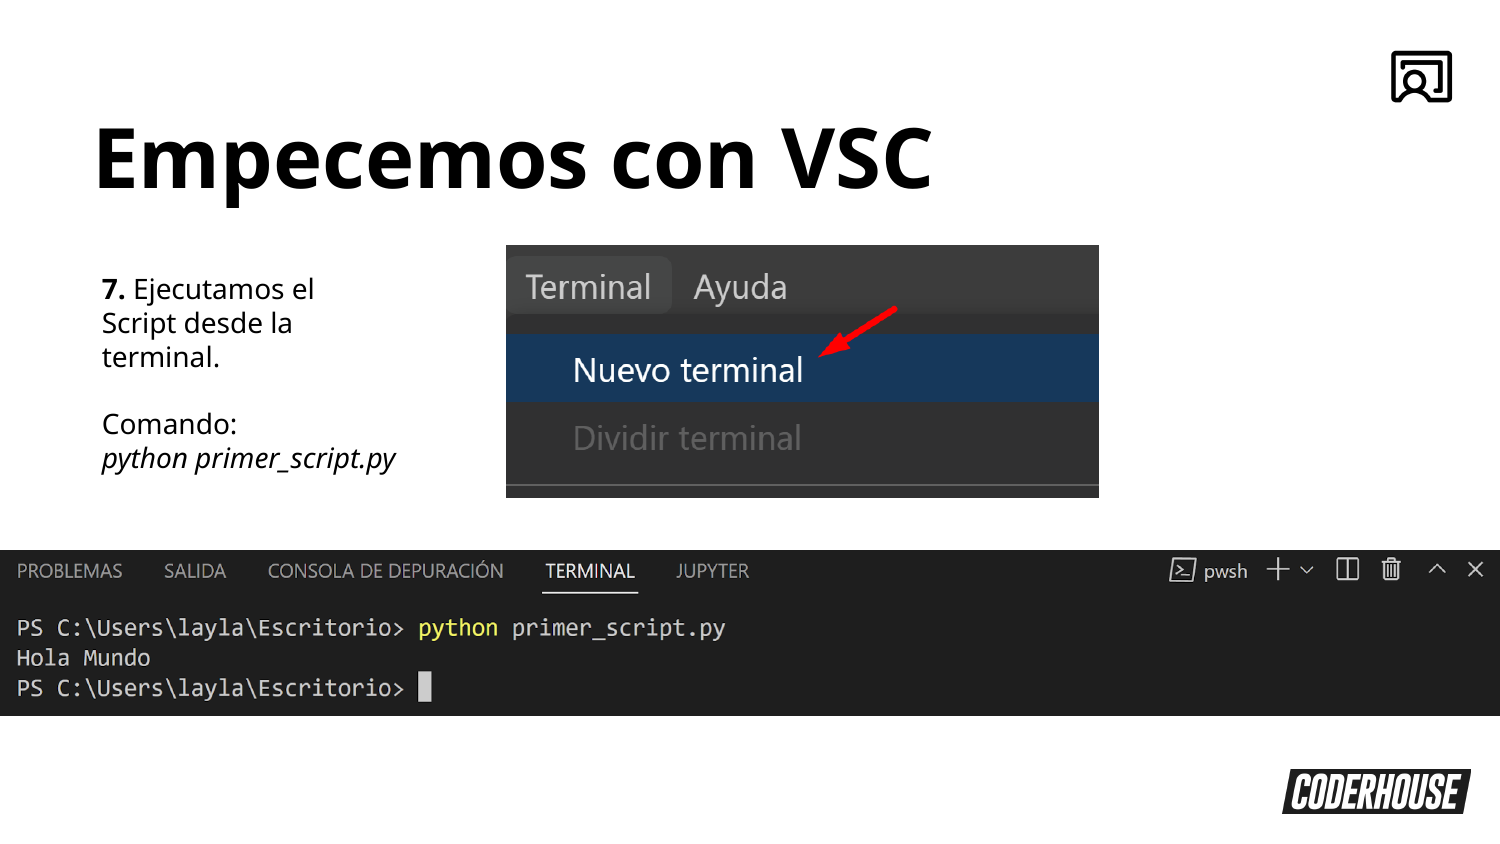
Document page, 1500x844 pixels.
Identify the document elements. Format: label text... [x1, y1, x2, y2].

text_box Empecemos con VSC [77, 101, 1414, 222]
picture [1281, 769, 1471, 814]
text_box 7. Ejecutamos el Script desde la terminal. Comando: python primer_script.py [86, 222, 472, 489]
picture [0, 550, 1500, 716]
picture [506, 245, 1099, 498]
picture [1384, 39, 1460, 115]
